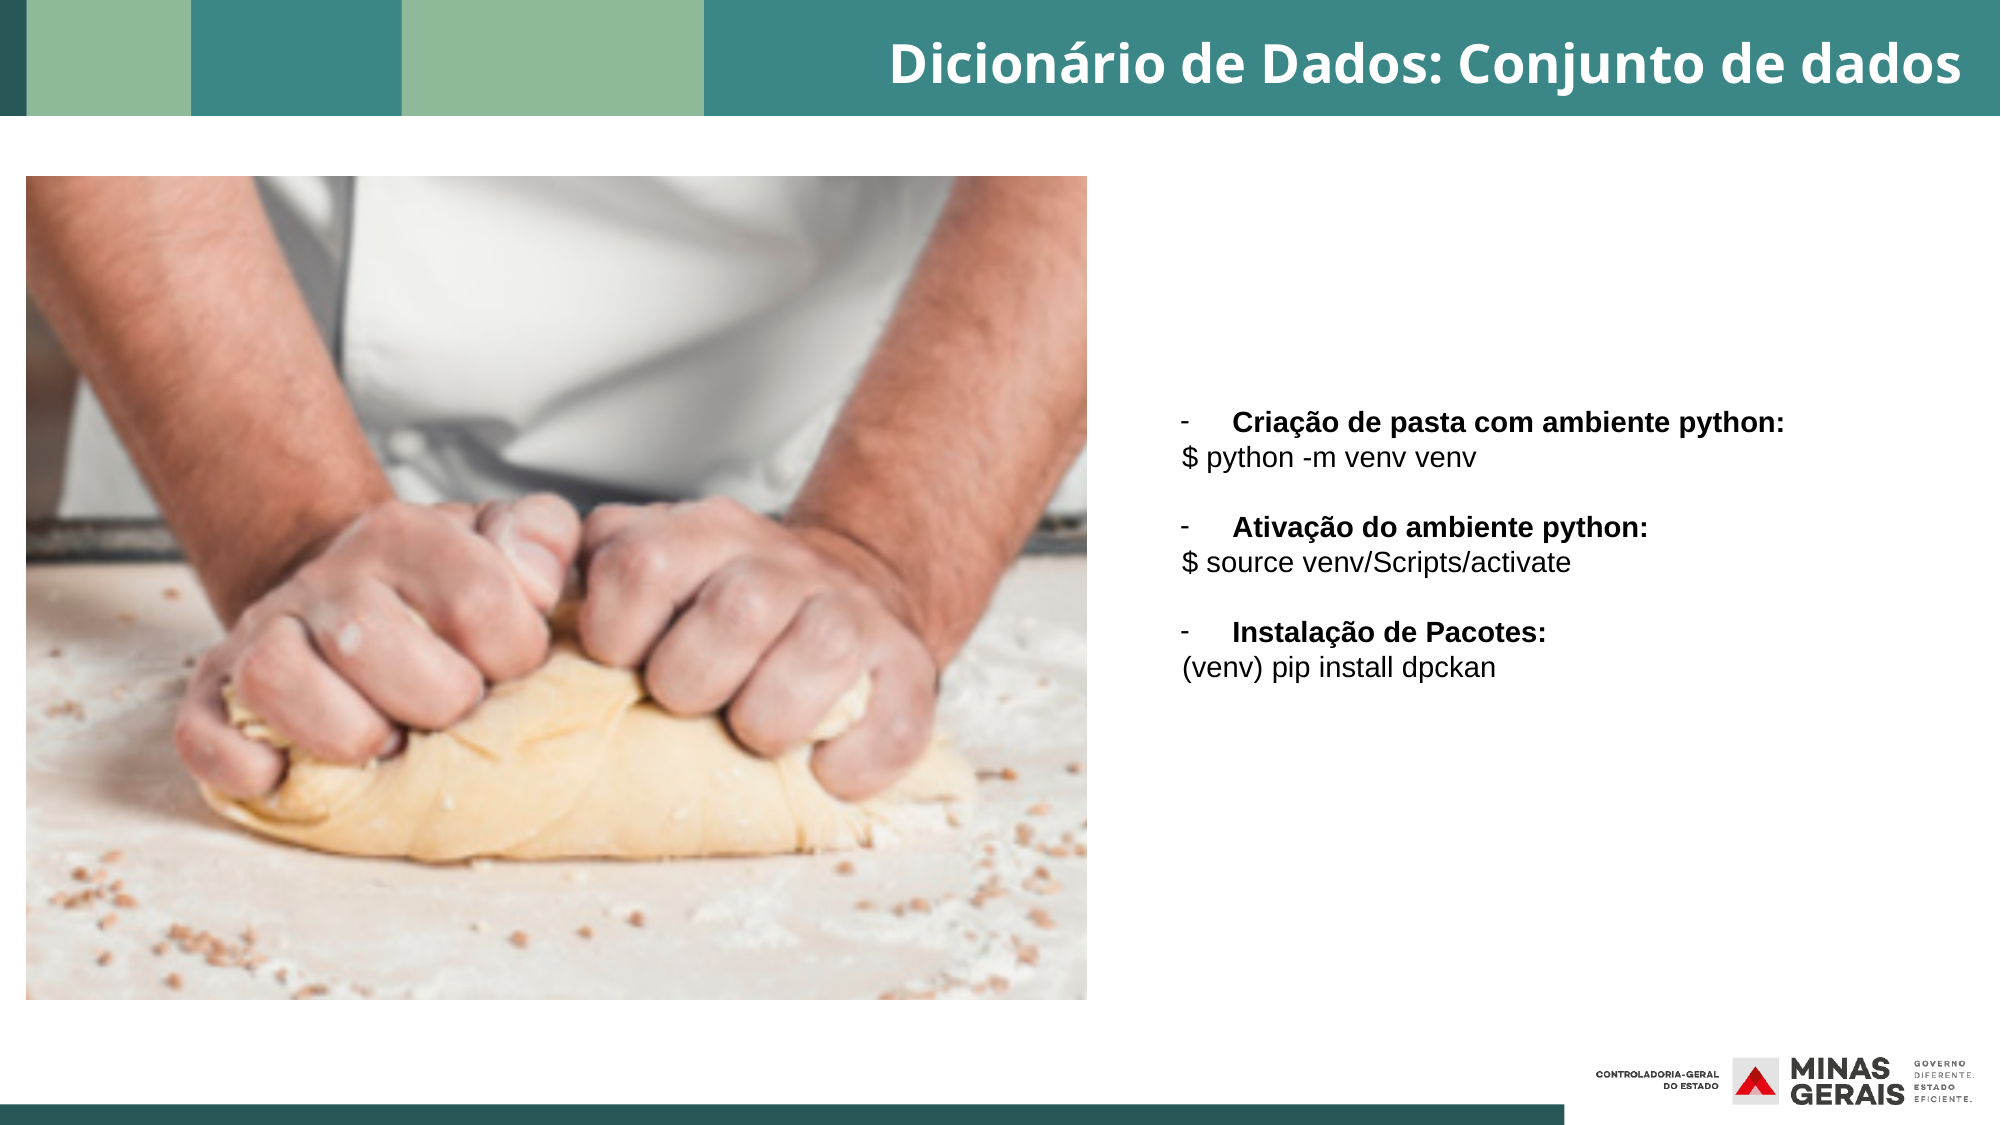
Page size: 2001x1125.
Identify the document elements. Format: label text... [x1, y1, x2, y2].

picture [1596, 1057, 1974, 1105]
text_box Criação de pasta com ambiente python: $ python -m venv venv Ativação do ambiente python: $ source venv/Scripts/activate Instalação de Pacotes: (venv) pip install dpckan [1142, 388, 1966, 698]
picture [25, 176, 1088, 1000]
title Dicionário de Dados: Conjunto de dados [608, 21, 1979, 112]
